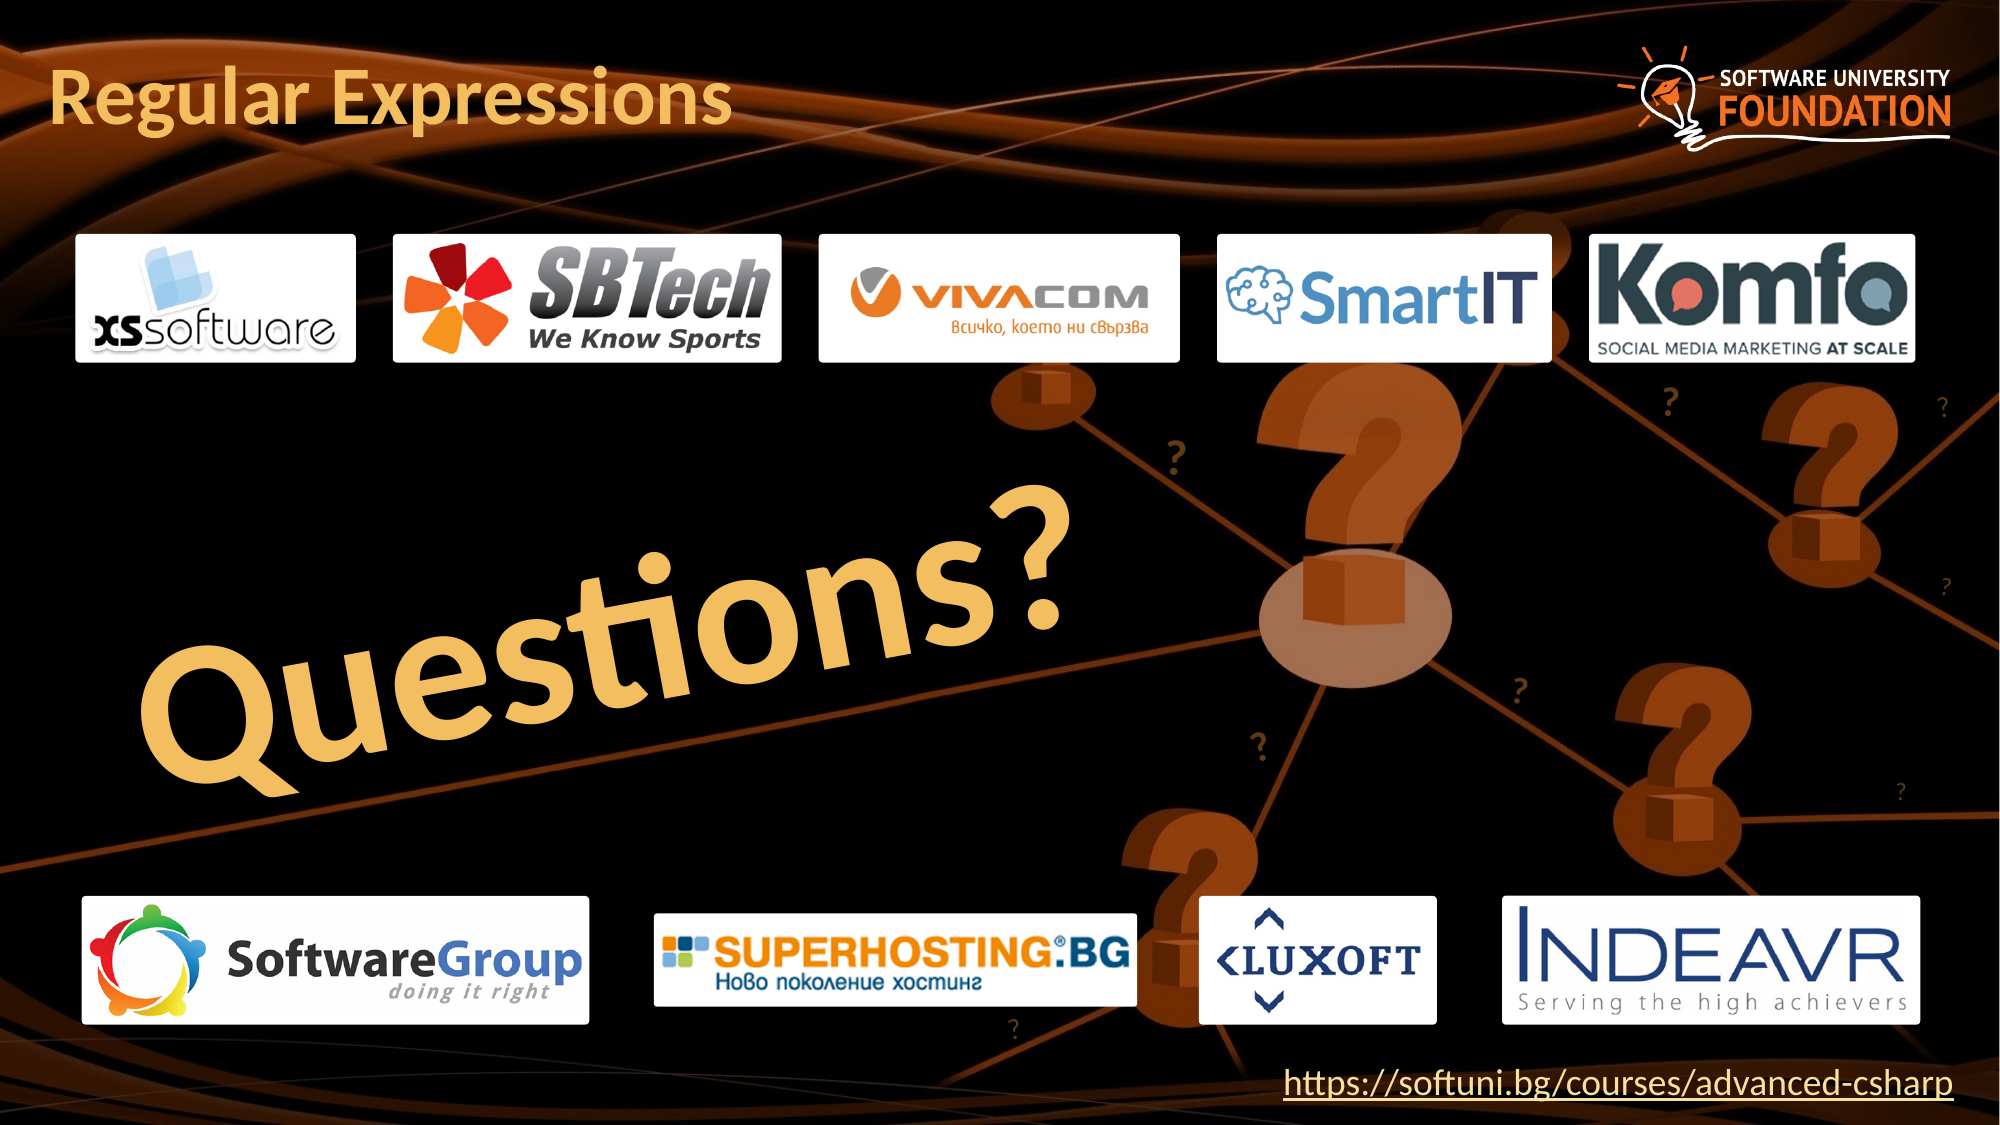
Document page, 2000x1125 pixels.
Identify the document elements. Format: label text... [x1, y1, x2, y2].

title Regular Expressions [31, 0, 1604, 196]
list https://softuni.bg/courses/advanced-csharp [251, 1050, 1972, 1125]
picture [0, 0, 2000, 1125]
